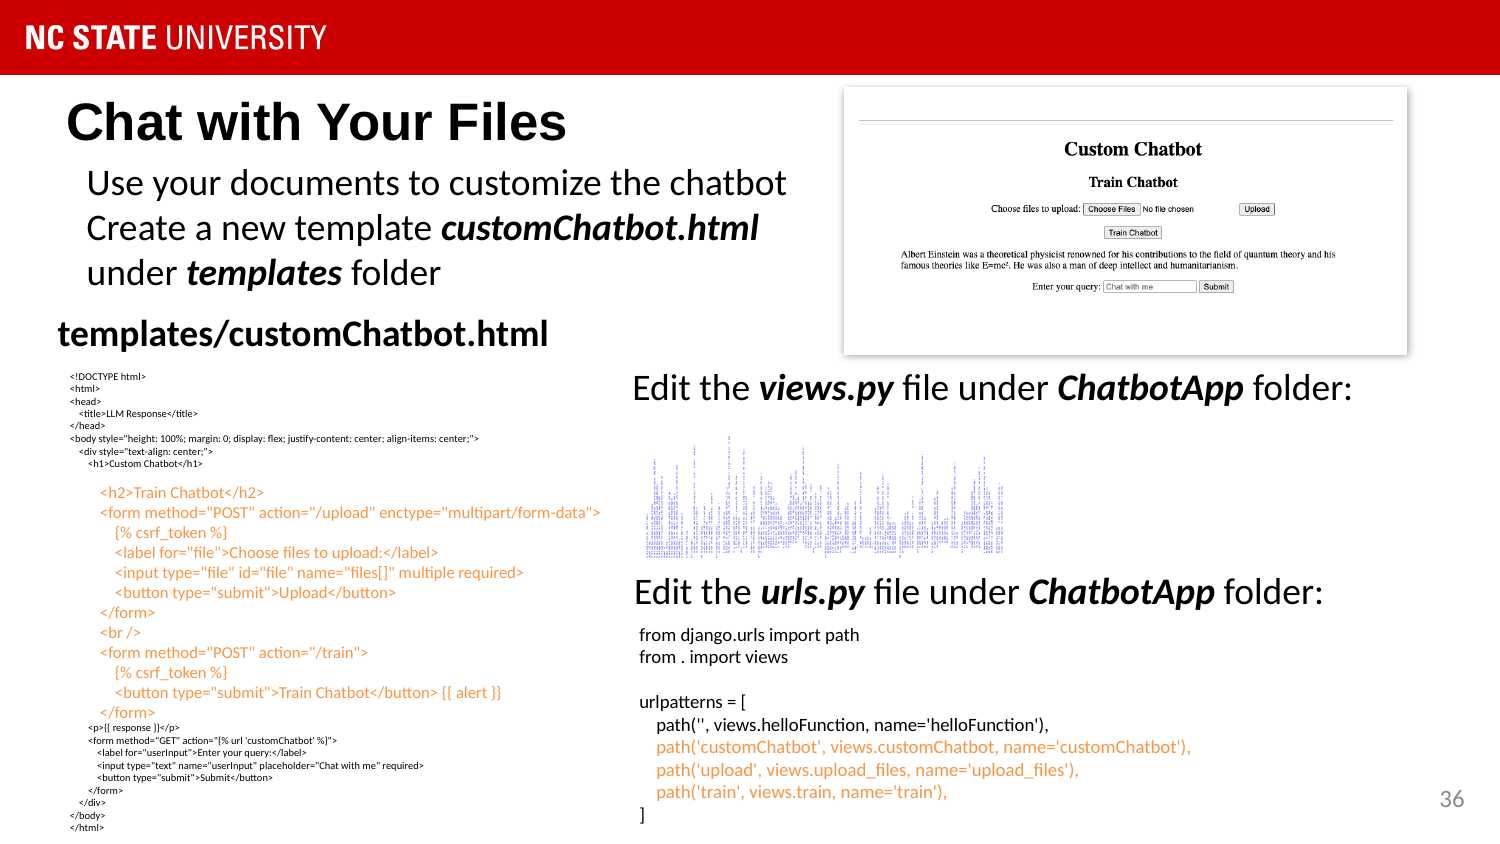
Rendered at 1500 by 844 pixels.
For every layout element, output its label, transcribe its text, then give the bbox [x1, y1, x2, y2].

picture [0, 0, 1500, 75]
text_box Use your documents to customize the chatbot Create a new template customChatbot.html under templates folder [71, 150, 828, 301]
text_box <!DOCTYPE html> <html> <head> <title>LLM Response</title> </head> <body style="height: 100%; margin: 0; display: flex; justify-content: center; align-items: center;"> <div style="text-align: center;"> <h1>Custom Chatbot</h1> <h2>Train Chatbot</h2> <form method="POST" action="/upload" enctype="multipart/form-data"> {% csrf_token %} <label for="file">Choose files to upload:</label> <input type="file" id="file" name="files[]" multiple required> <button type="submit">Upload</button> </form> <br /> <form method="POST" action="/train"> {% csrf_token %} <button type="submit">Train Chatbot</button> {{ alert }} </form> <p>{{ response }}</p> <form method="GET" action="{% url 'customChatbot' %}"> <label for="userInput">Enter your query:</label> <input type="text" name="userInput" placeholder="Chat with me" required> <button type="submit">Submit</button> </form> </div> </body> </html> [55, 362, 617, 844]
text_box Edit the urls.py file under ChatbotApp folder: [619, 559, 1340, 620]
text_box Edit the views.py file under ChatbotApp folder: [617, 355, 1369, 416]
text_box templates/customChatbot.html [42, 301, 565, 362]
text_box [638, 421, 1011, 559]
text_box from django.urls import path from . import views urlpatterns = [ path('', views.helloFunction, name='helloFunction'), path('customChatbot', views.customChatbot, name='customChatbot'), path('upload', views.upload_files, name='upload_files'), path('train', views.train, name='train'), ] [624, 614, 1207, 833]
title Chat with Your Files [51, 72, 1480, 167]
picture [858, 100, 1393, 341]
slide_number 36 [1389, 764, 1480, 830]
